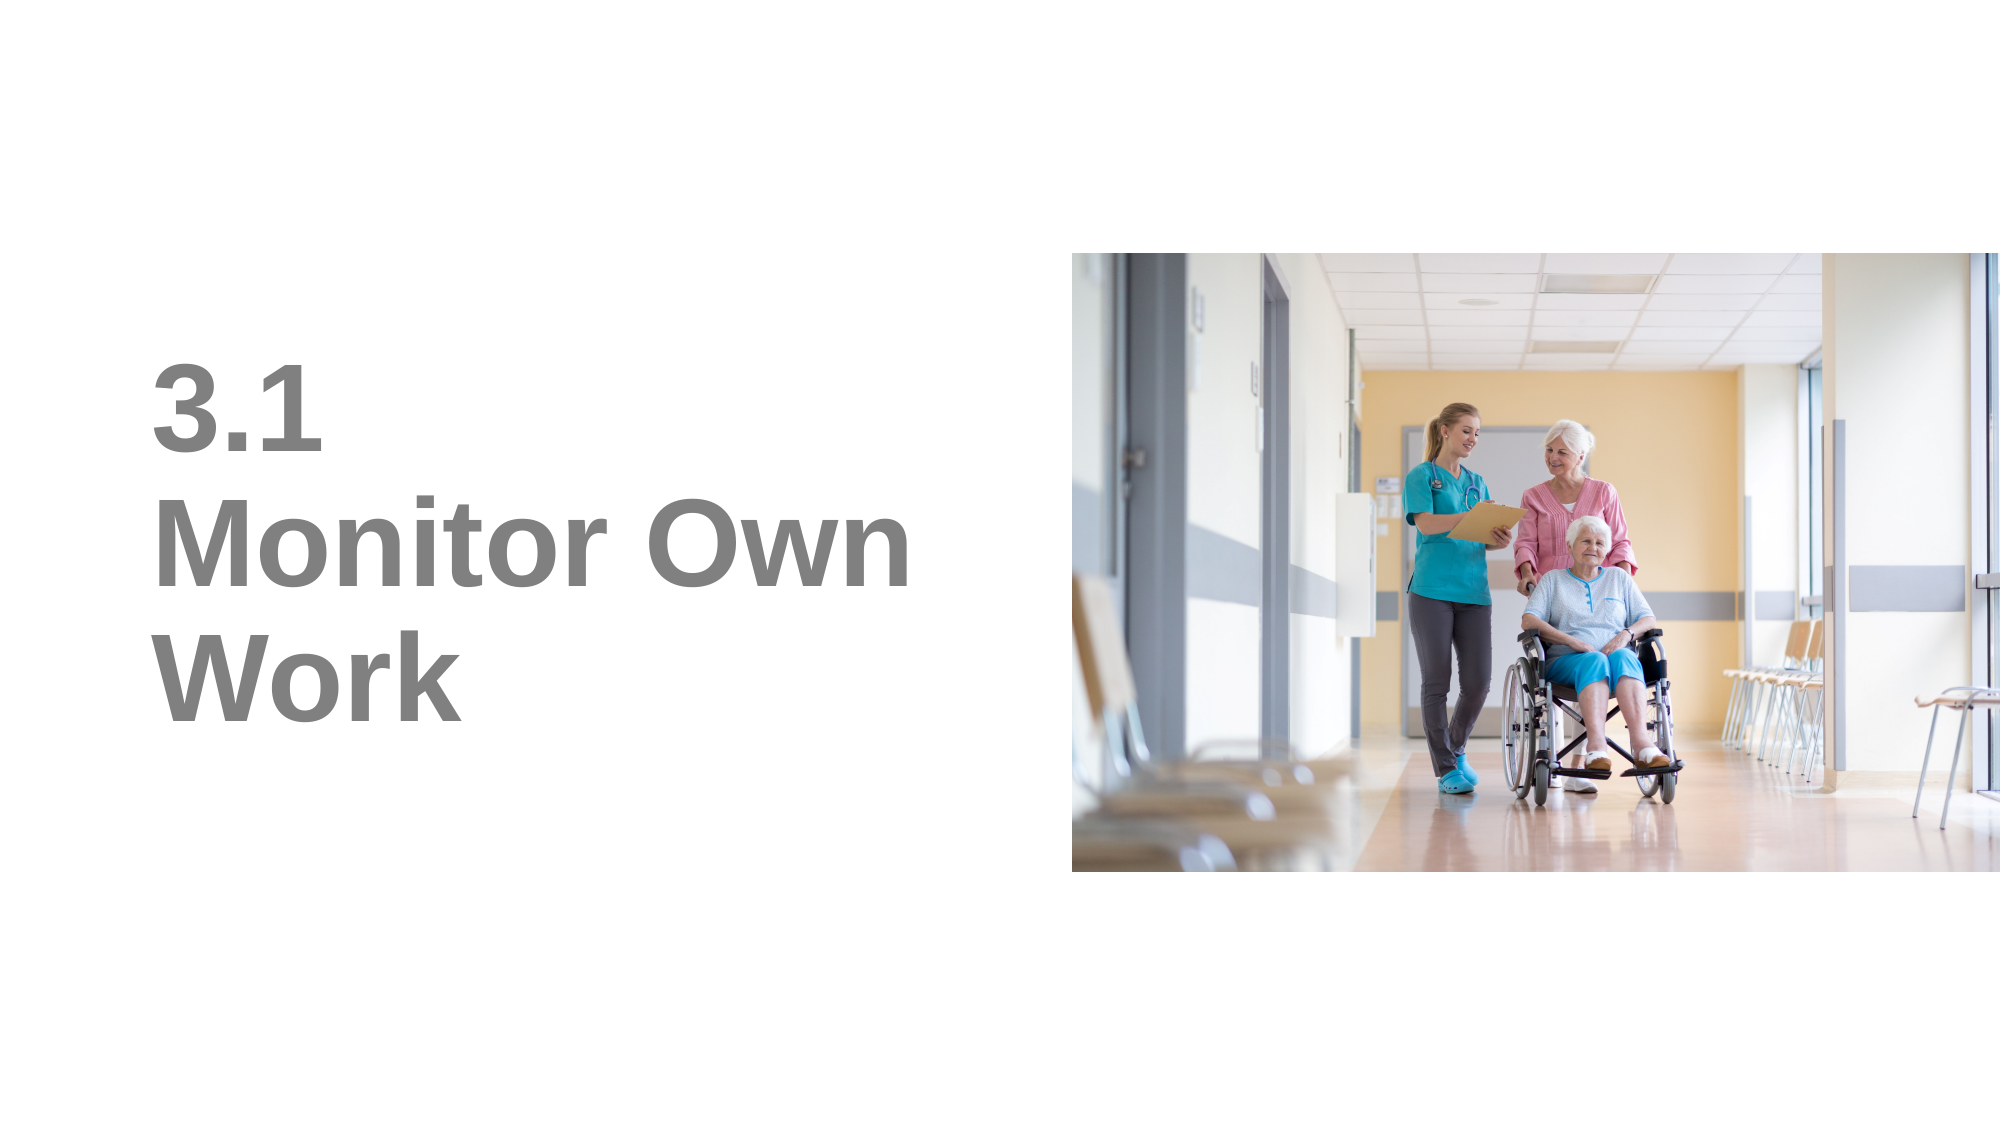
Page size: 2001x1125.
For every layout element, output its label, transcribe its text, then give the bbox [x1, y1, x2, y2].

title 3.1 Monitor Own Work [136, 65, 1064, 1027]
picture [1072, 253, 2000, 872]
